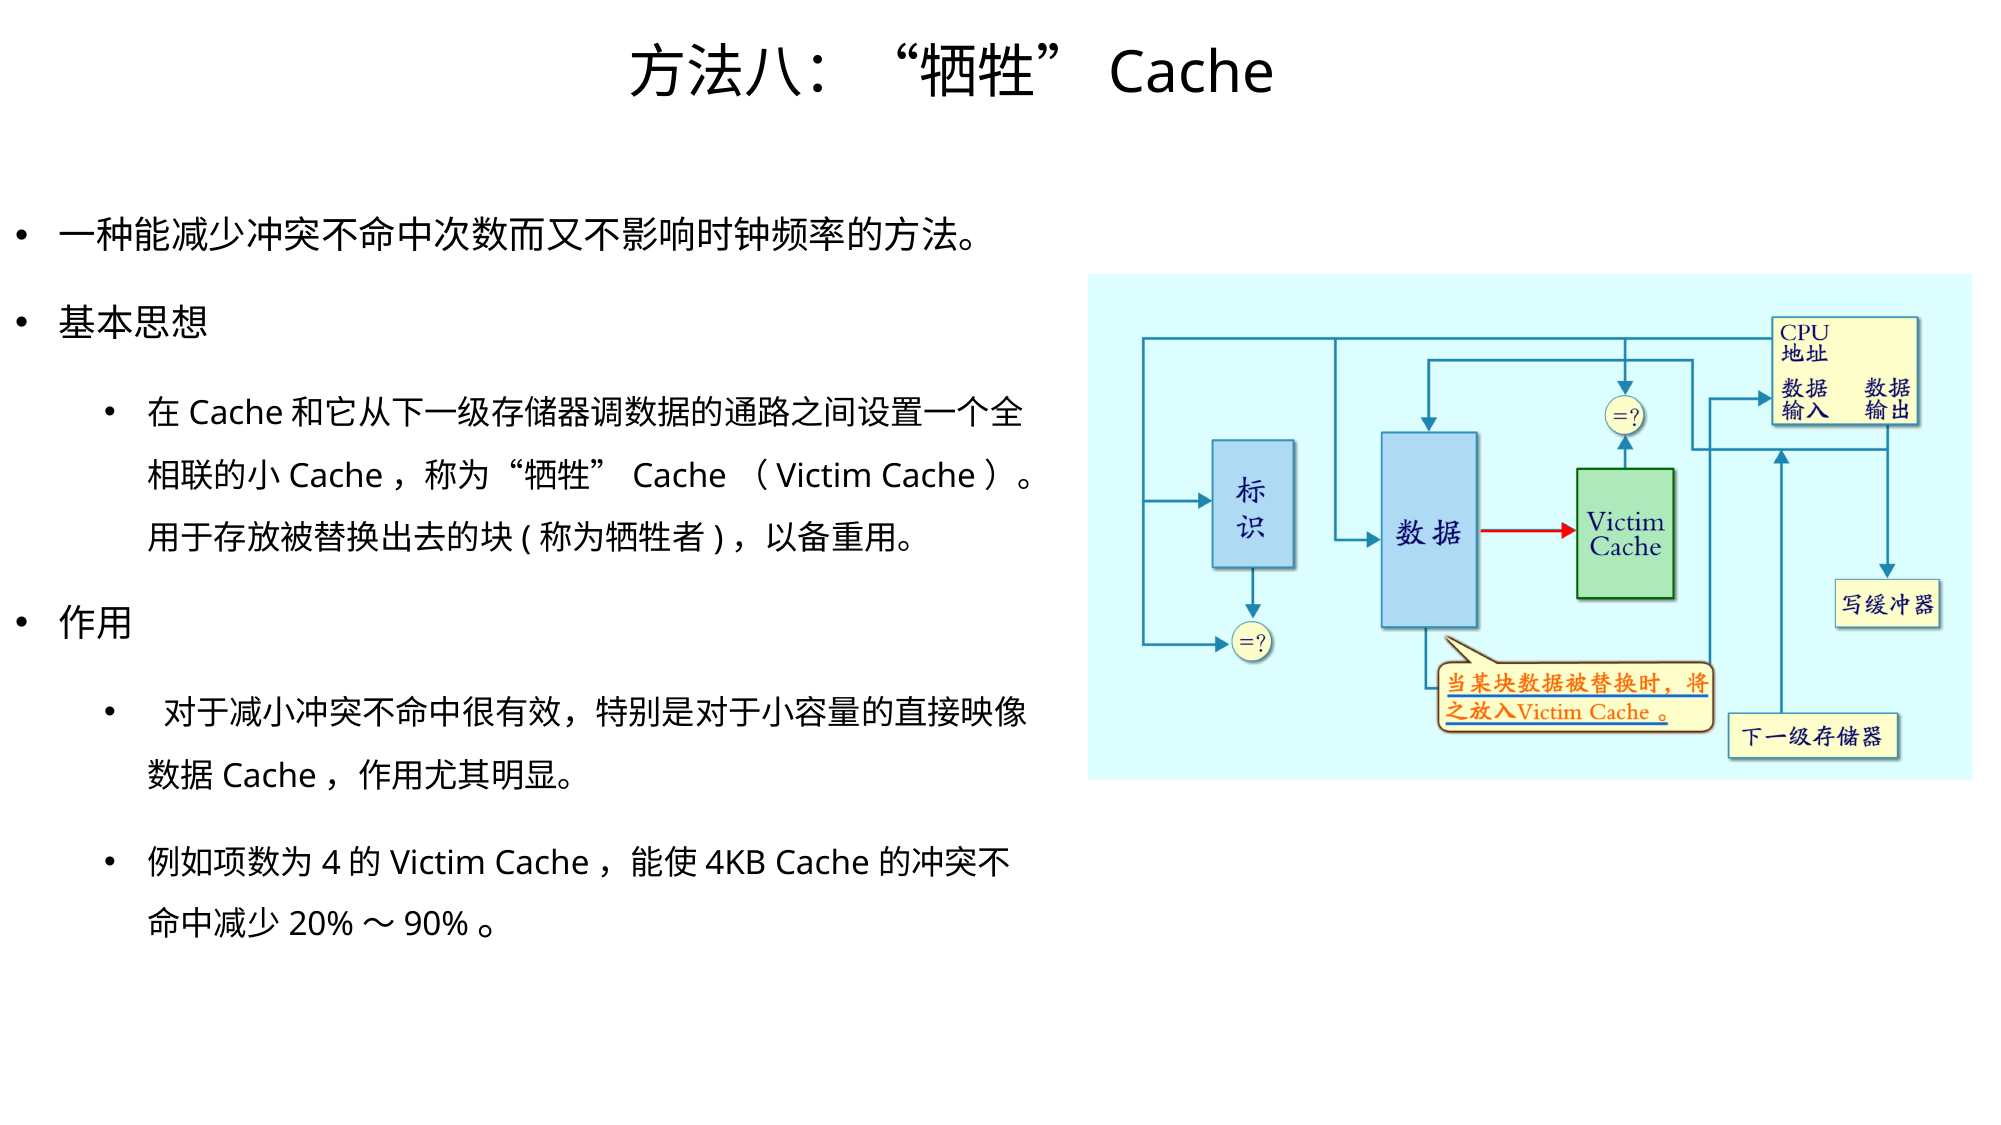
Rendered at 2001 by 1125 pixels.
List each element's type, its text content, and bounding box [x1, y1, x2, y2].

list 一种能减少冲突不命中次数而又不影响时钟频率的方法。 基本思想 在Cache和它从下一级存储器调数据的通路之间设置一个全相联的小Cache，称为“牺牲”Cache（Victim Cache）。用于存放被替换出去的块(称为牺牲者)，以备重用。 作用 对于减小冲突不命中很有效，特别是对于小容量的直接映像数据Cache，作用尤其明显。 例如项数为4的Victim Cache，能使4KB Cache的冲突不命中减少20%～90%。 [0, 186, 1043, 1063]
picture [1088, 274, 1972, 780]
text_box 方法八：“牺牲”Cache [613, 26, 1290, 112]
